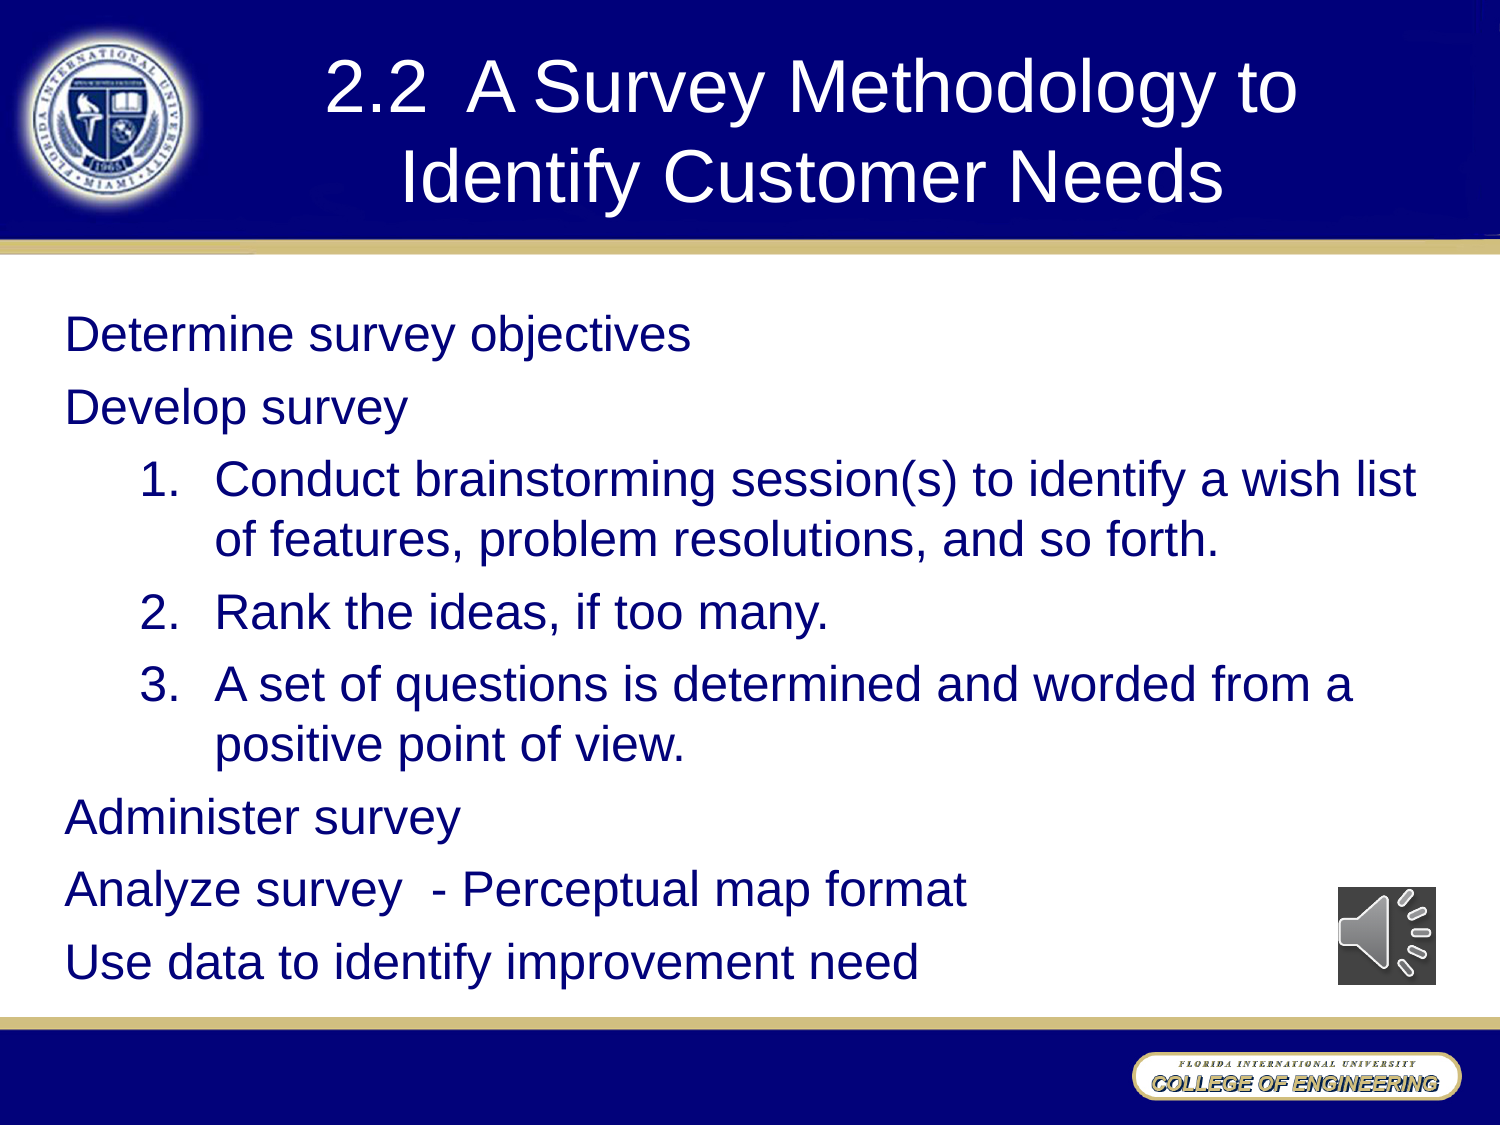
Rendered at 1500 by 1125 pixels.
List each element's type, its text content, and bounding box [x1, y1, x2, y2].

picture [0, 0, 1500, 1125]
text_box Determine survey objectives Develop survey Conduct brainstorming session(s) to identify a wish list of features, problem resolutions, and so forth. Rank the ideas, if too many. A set of questions is determined and worded from a positive point of view. Administer survey Analyze survey - Perceptual map format Use data to identify improvement need [49, 294, 1447, 986]
title 2.2 A Survey Methodology to Identify Customer Needs [199, 44, 1426, 212]
